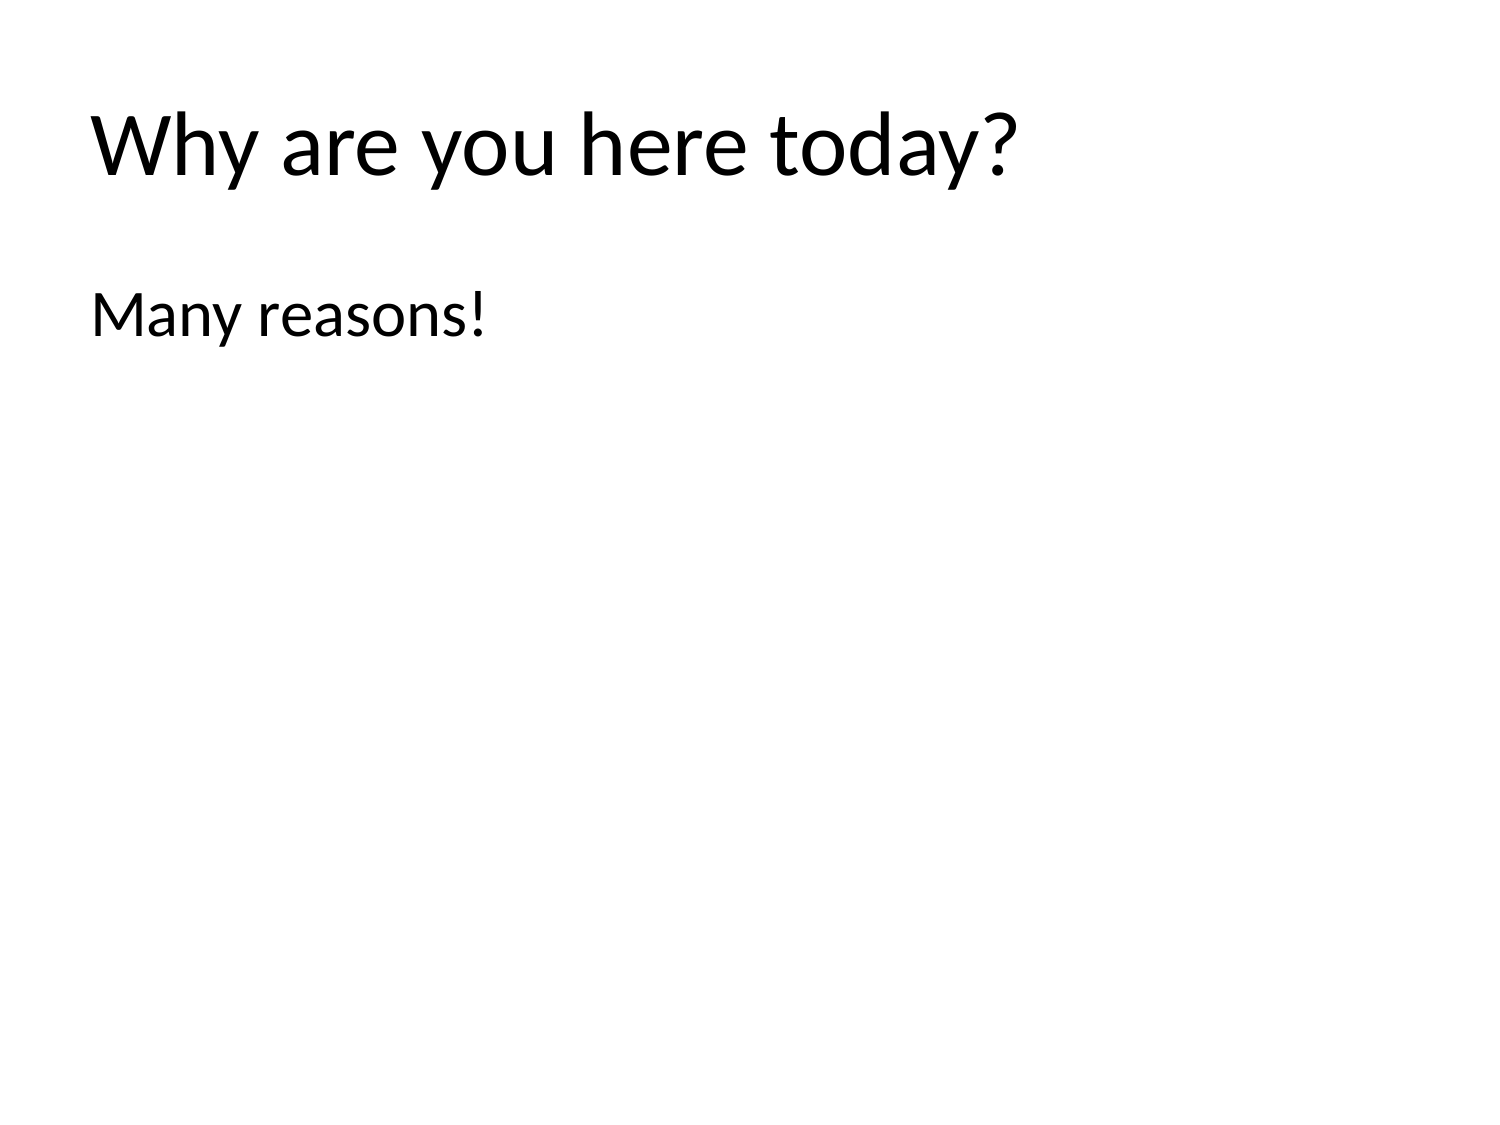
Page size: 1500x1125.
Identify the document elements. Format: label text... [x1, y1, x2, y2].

title Why are you here today? [75, 45, 1425, 233]
list Many reasons! [75, 262, 1425, 1005]
